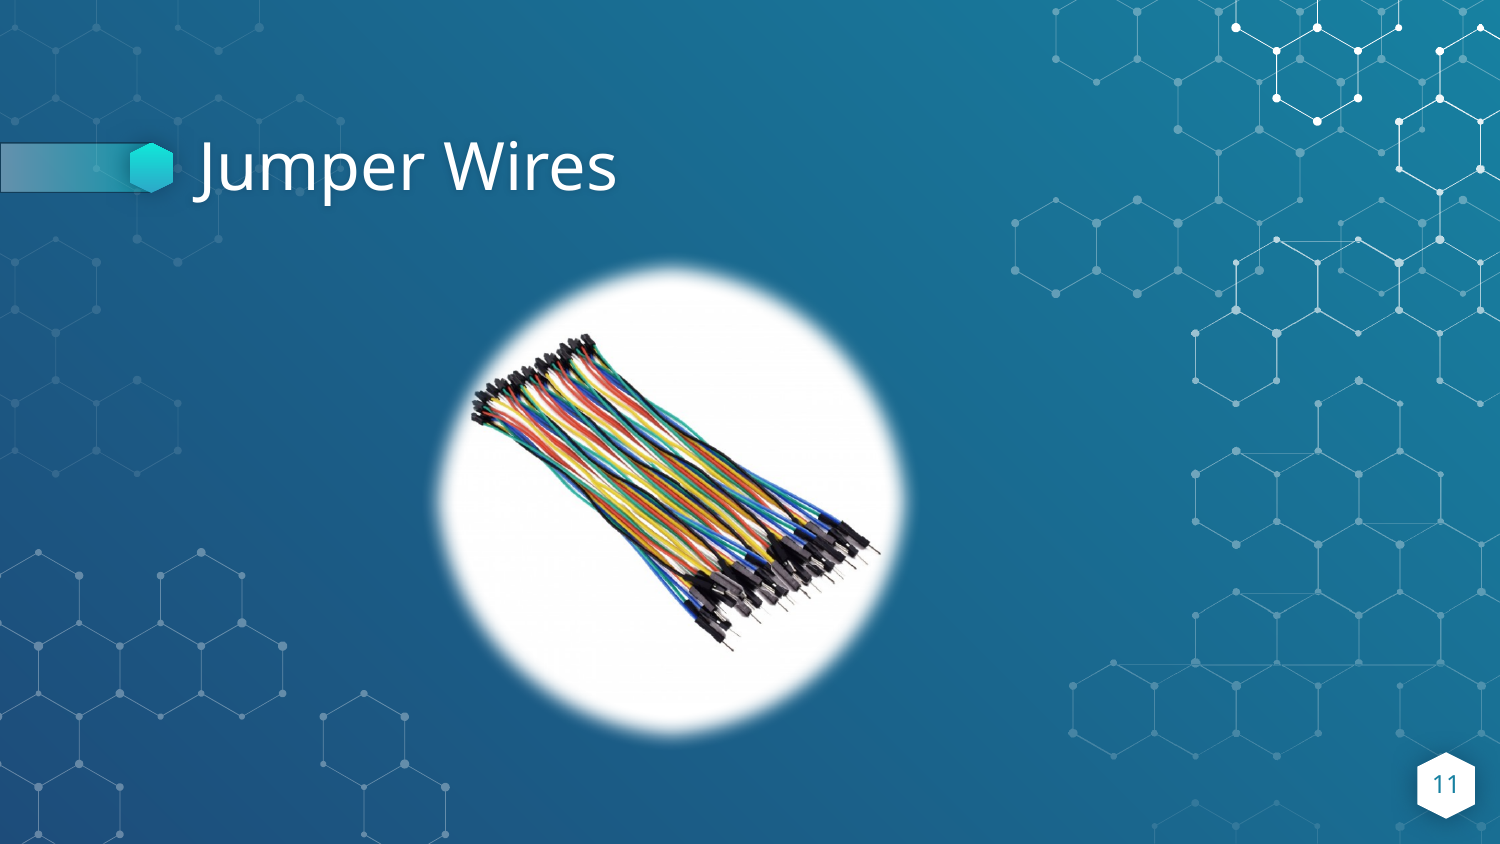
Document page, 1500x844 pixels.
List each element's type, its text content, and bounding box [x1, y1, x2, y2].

slide_number 11 [1417, 752, 1475, 819]
title Jumper Wires [198, 140, 1302, 198]
picture [419, 249, 923, 753]
